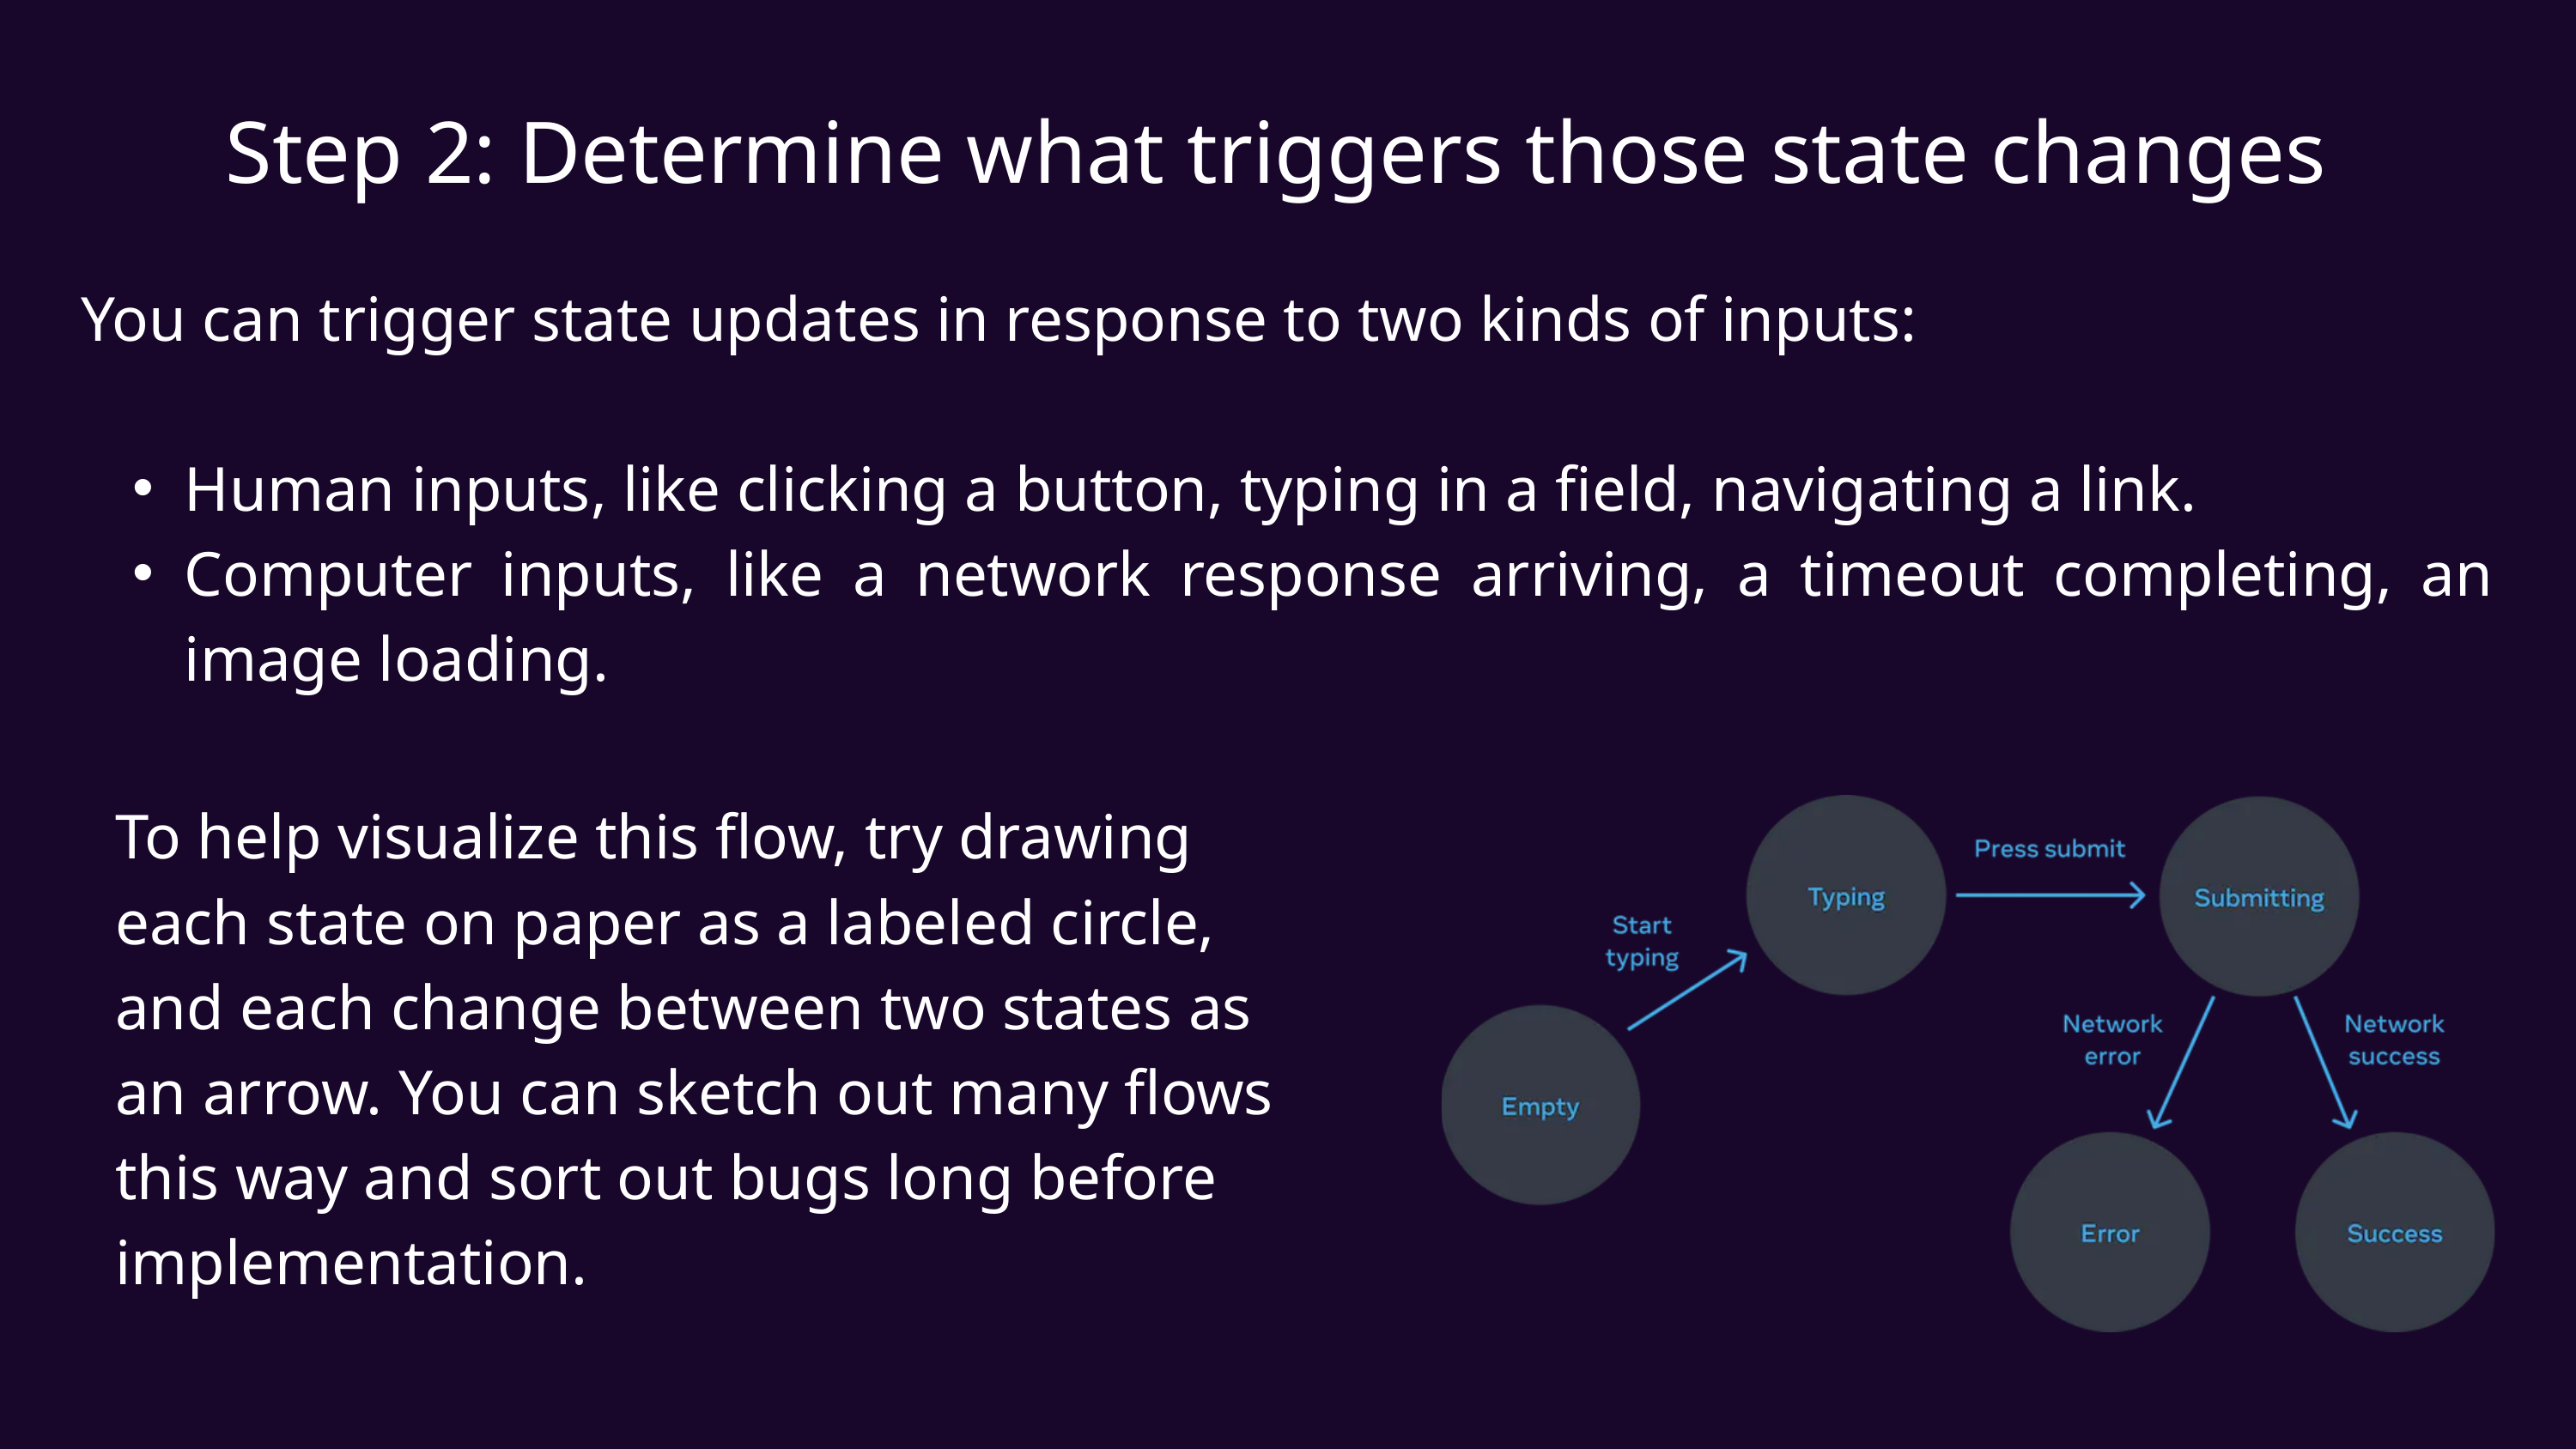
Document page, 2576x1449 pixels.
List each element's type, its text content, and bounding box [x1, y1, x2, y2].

text_box To help visualize this flow, try drawing each state on paper as a labeled circle, and each change between two states as an arrow. You can sketch out many flows this way and sort out bugs long before implementation. [115, 785, 1288, 1297]
text_box You can trigger state updates in response to two kinds of inputs: Human inputs, like clicking a button, typing in a field, navigating a link. Computer inputs, like a network response arriving, a timeout completing, an image loading. [81, 268, 2495, 694]
text_box [1441, 795, 2495, 1332]
text_box Step 2: Determine what triggers those state changes [197, 81, 2379, 201]
